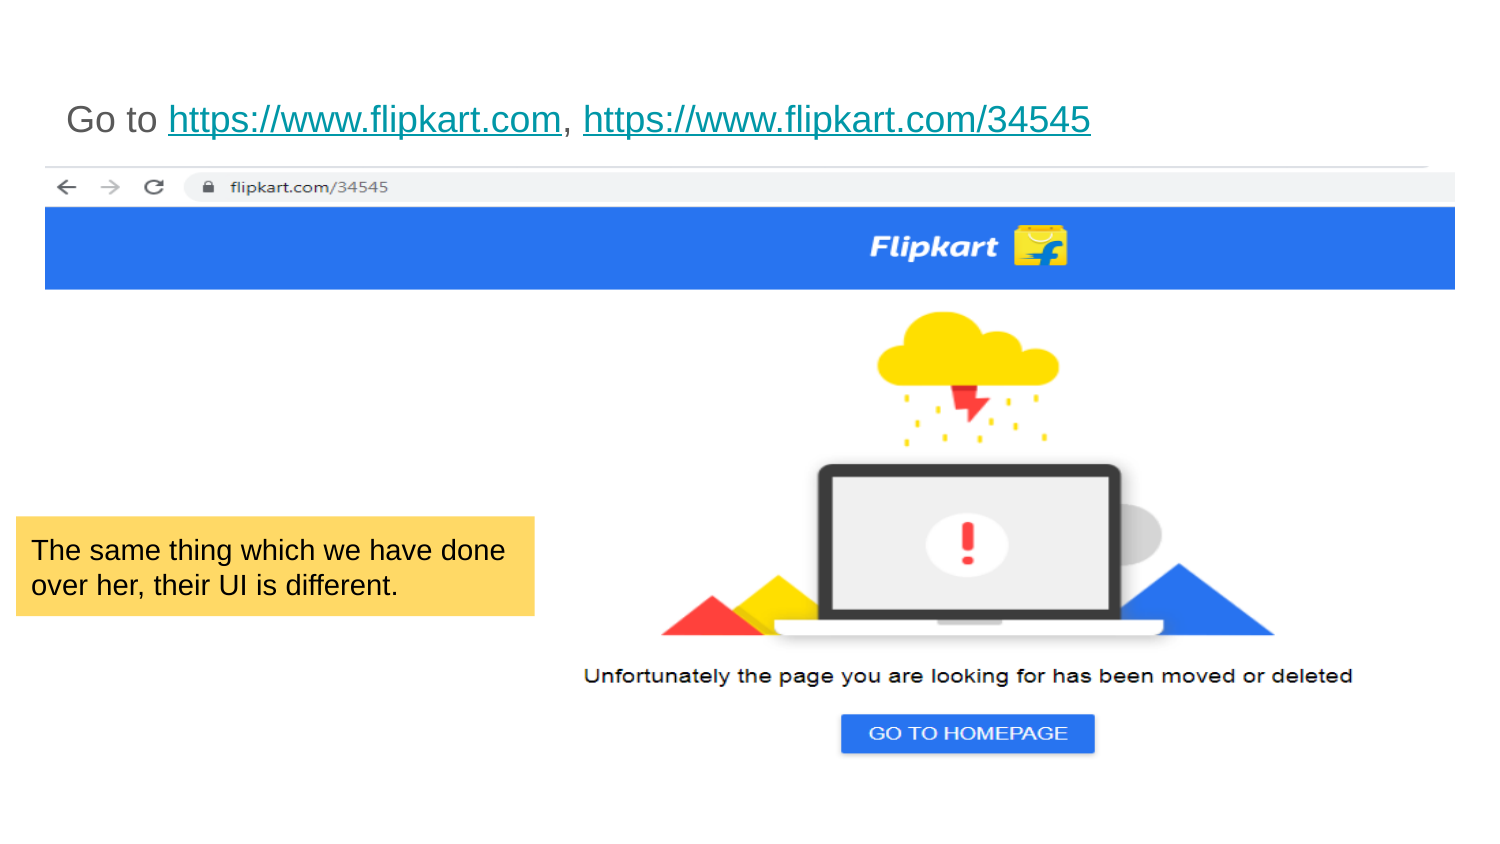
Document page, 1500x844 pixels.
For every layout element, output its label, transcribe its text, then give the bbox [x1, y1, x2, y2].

title Go to https://www.flipkart.com, https://www.flipkart.com/34545 [51, 72, 1449, 165]
picture [44, 166, 1455, 820]
text_box The same thing which we have done over her, their UI is different. [16, 516, 39, 617]
